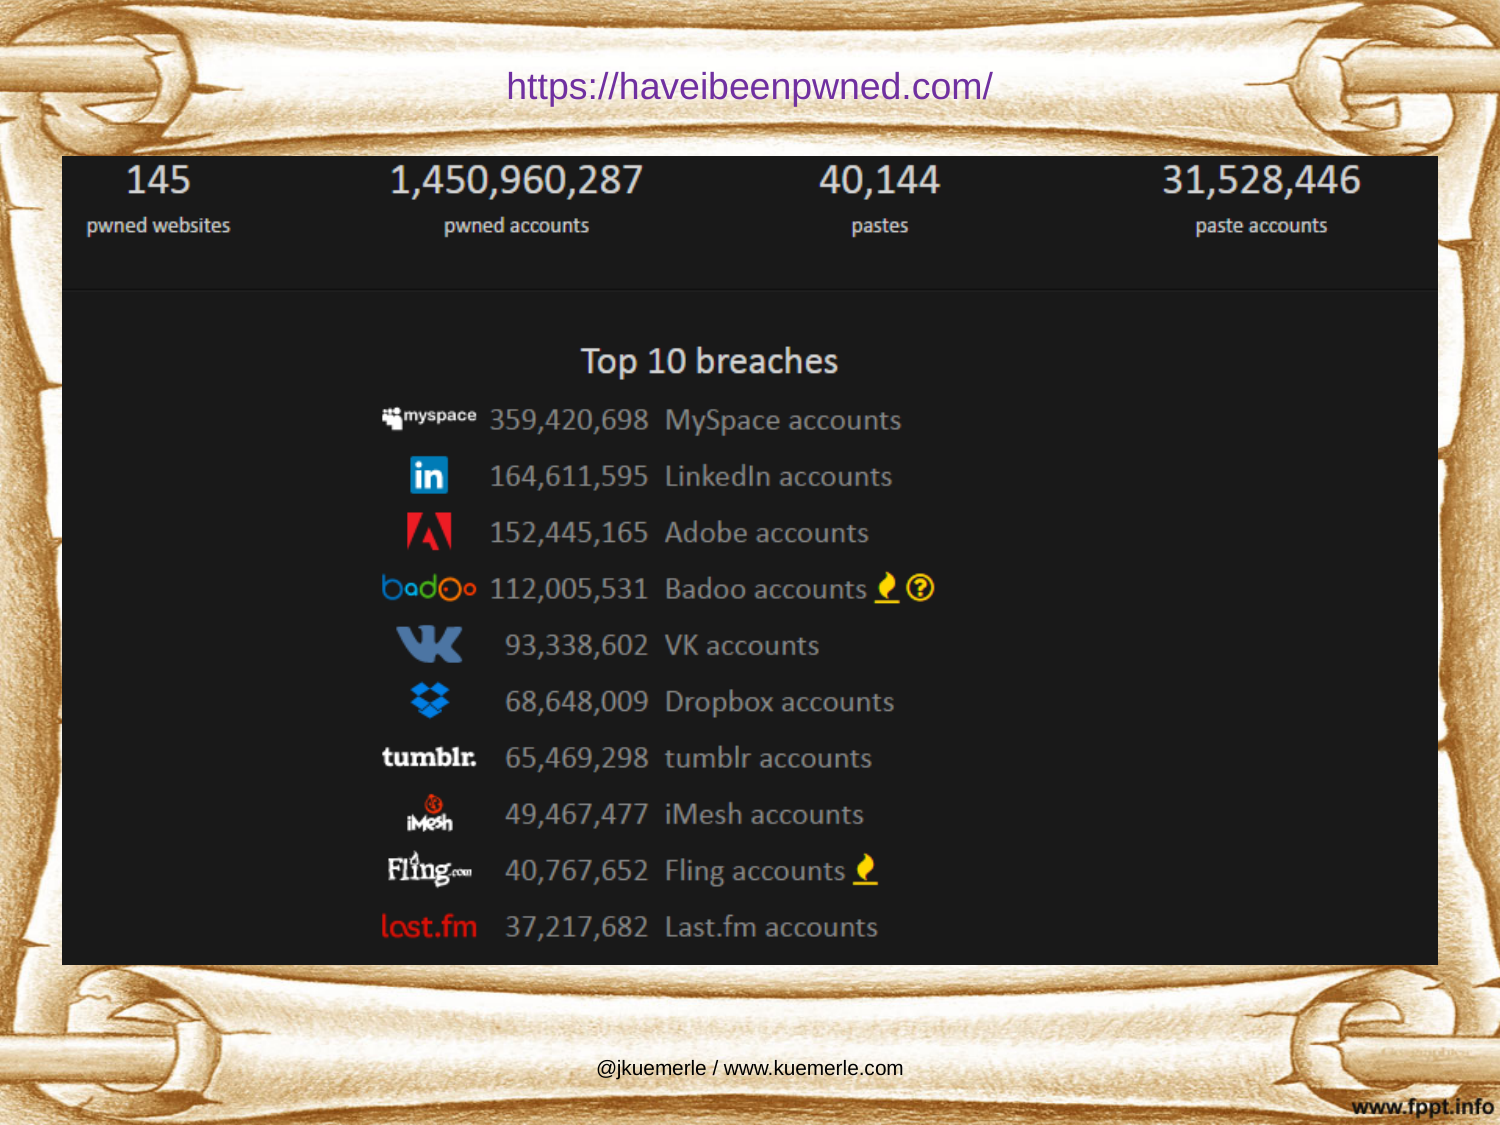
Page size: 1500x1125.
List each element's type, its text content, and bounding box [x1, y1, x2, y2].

footer @jkuemerle / www.kuemerle.com [512, 1046, 988, 1094]
picture [0, 0, 1500, 1125]
text_box https://haveibeenpwned.com/ [491, 54, 1009, 115]
